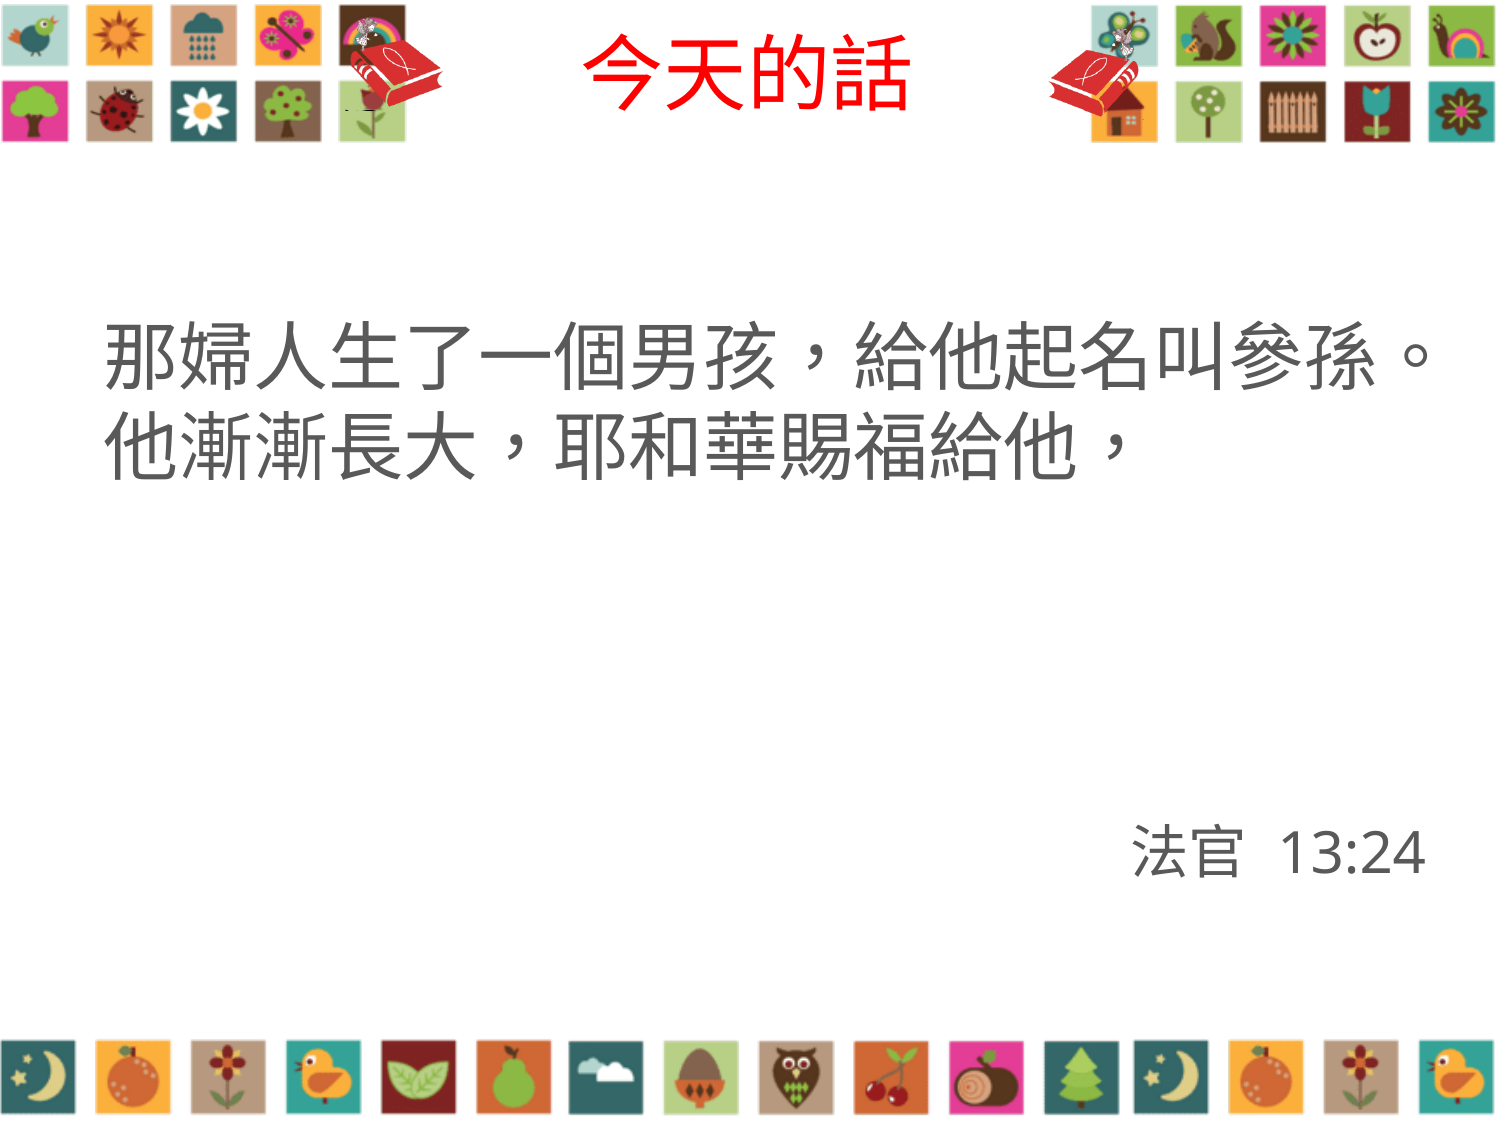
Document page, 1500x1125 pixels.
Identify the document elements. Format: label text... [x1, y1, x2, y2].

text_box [0, 1028, 1500, 1118]
text_box 法官 13:24 [808, 807, 1441, 893]
picture [1016, 3, 1500, 150]
text_box 那婦人生了一個男孩，給他起名叫參孫。他漸漸長大，耶和華賜福給他， [88, 302, 1436, 498]
text_box 今天的話 [425, 13, 1077, 129]
picture [0, 3, 475, 150]
